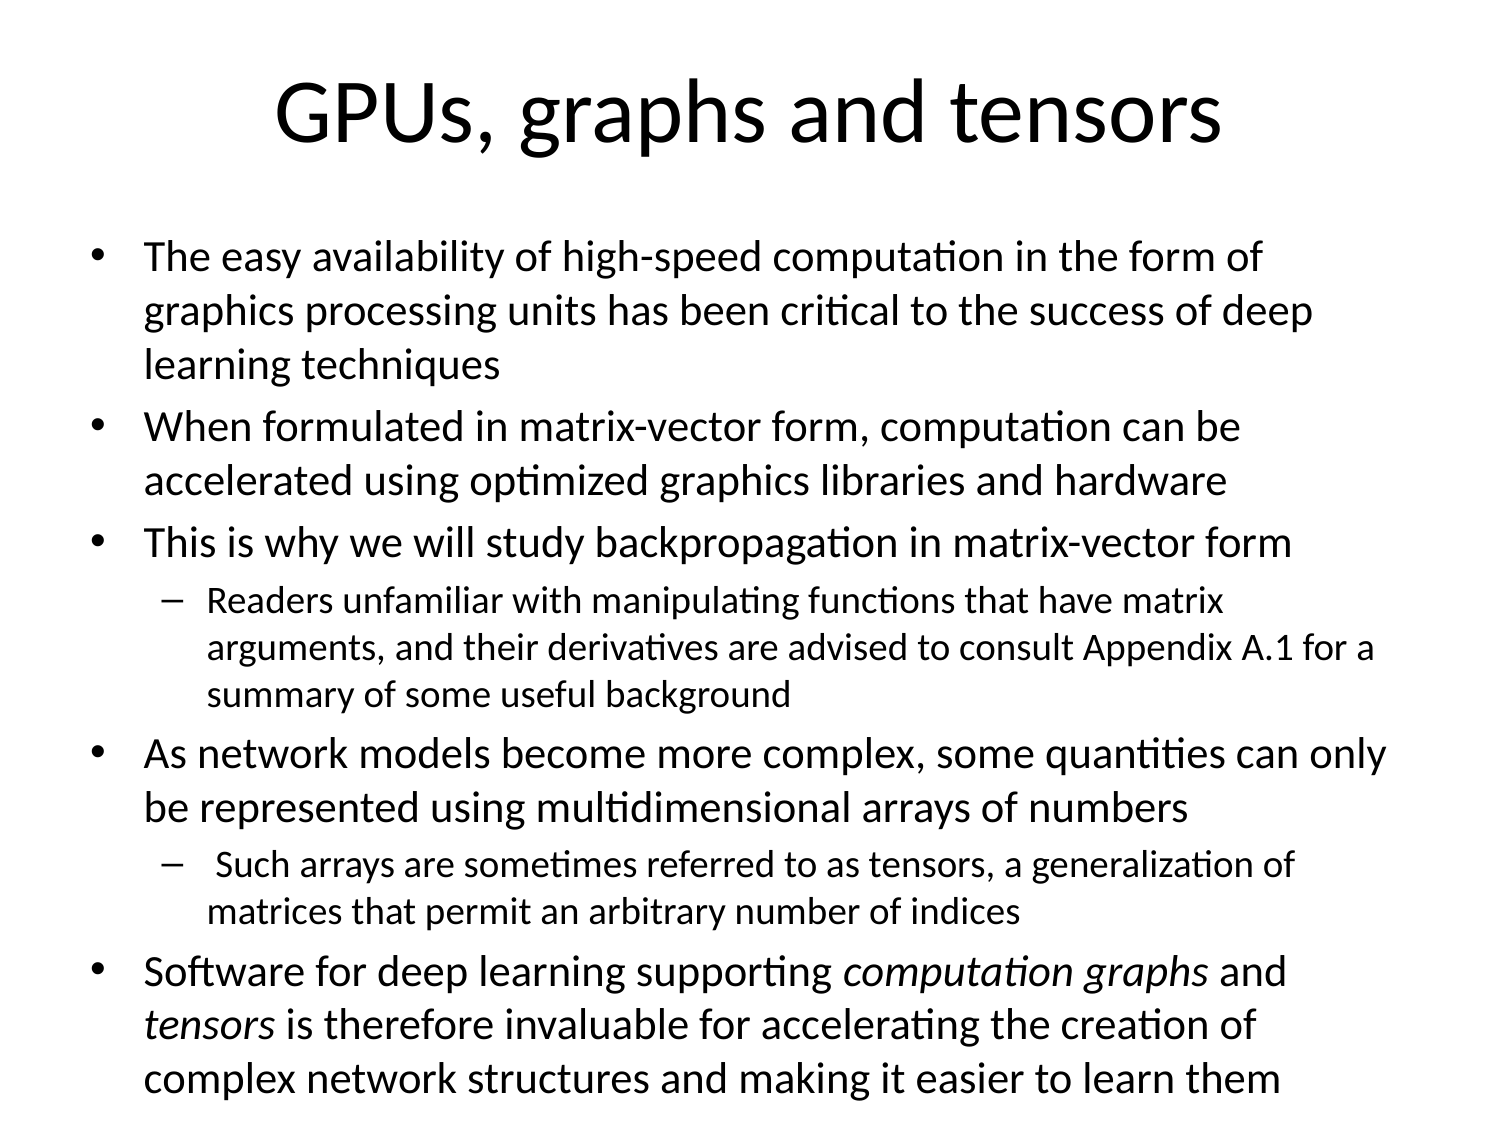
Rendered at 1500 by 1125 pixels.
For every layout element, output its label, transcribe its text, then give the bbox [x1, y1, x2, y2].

title GPUs, graphs and tensors [75, 11, 1425, 200]
list The easy availability of high-speed computation in the form of graphics processing units has been critical to the success of deep learning techniques When formulated in matrix-vector form, computation can be accelerated using optimized graphics libraries and hardware This is why we will study backpropagation in matrix-vector form Readers unfamiliar with manipulating functions that have matrix arguments, and their derivatives are advised to consult Appendix A.1 for a summary of some useful background As network models become more complex, some quantities can only be represented using multidimensional arrays of numbers Such arrays are sometimes referred to as tensors, a generalization of matrices that permit an arbitrary number of indices Software for deep learning supporting computation graphs and tensors is therefore invaluable for accelerating the creation of complex network structures and making it easier to learn them [75, 219, 1425, 1125]
